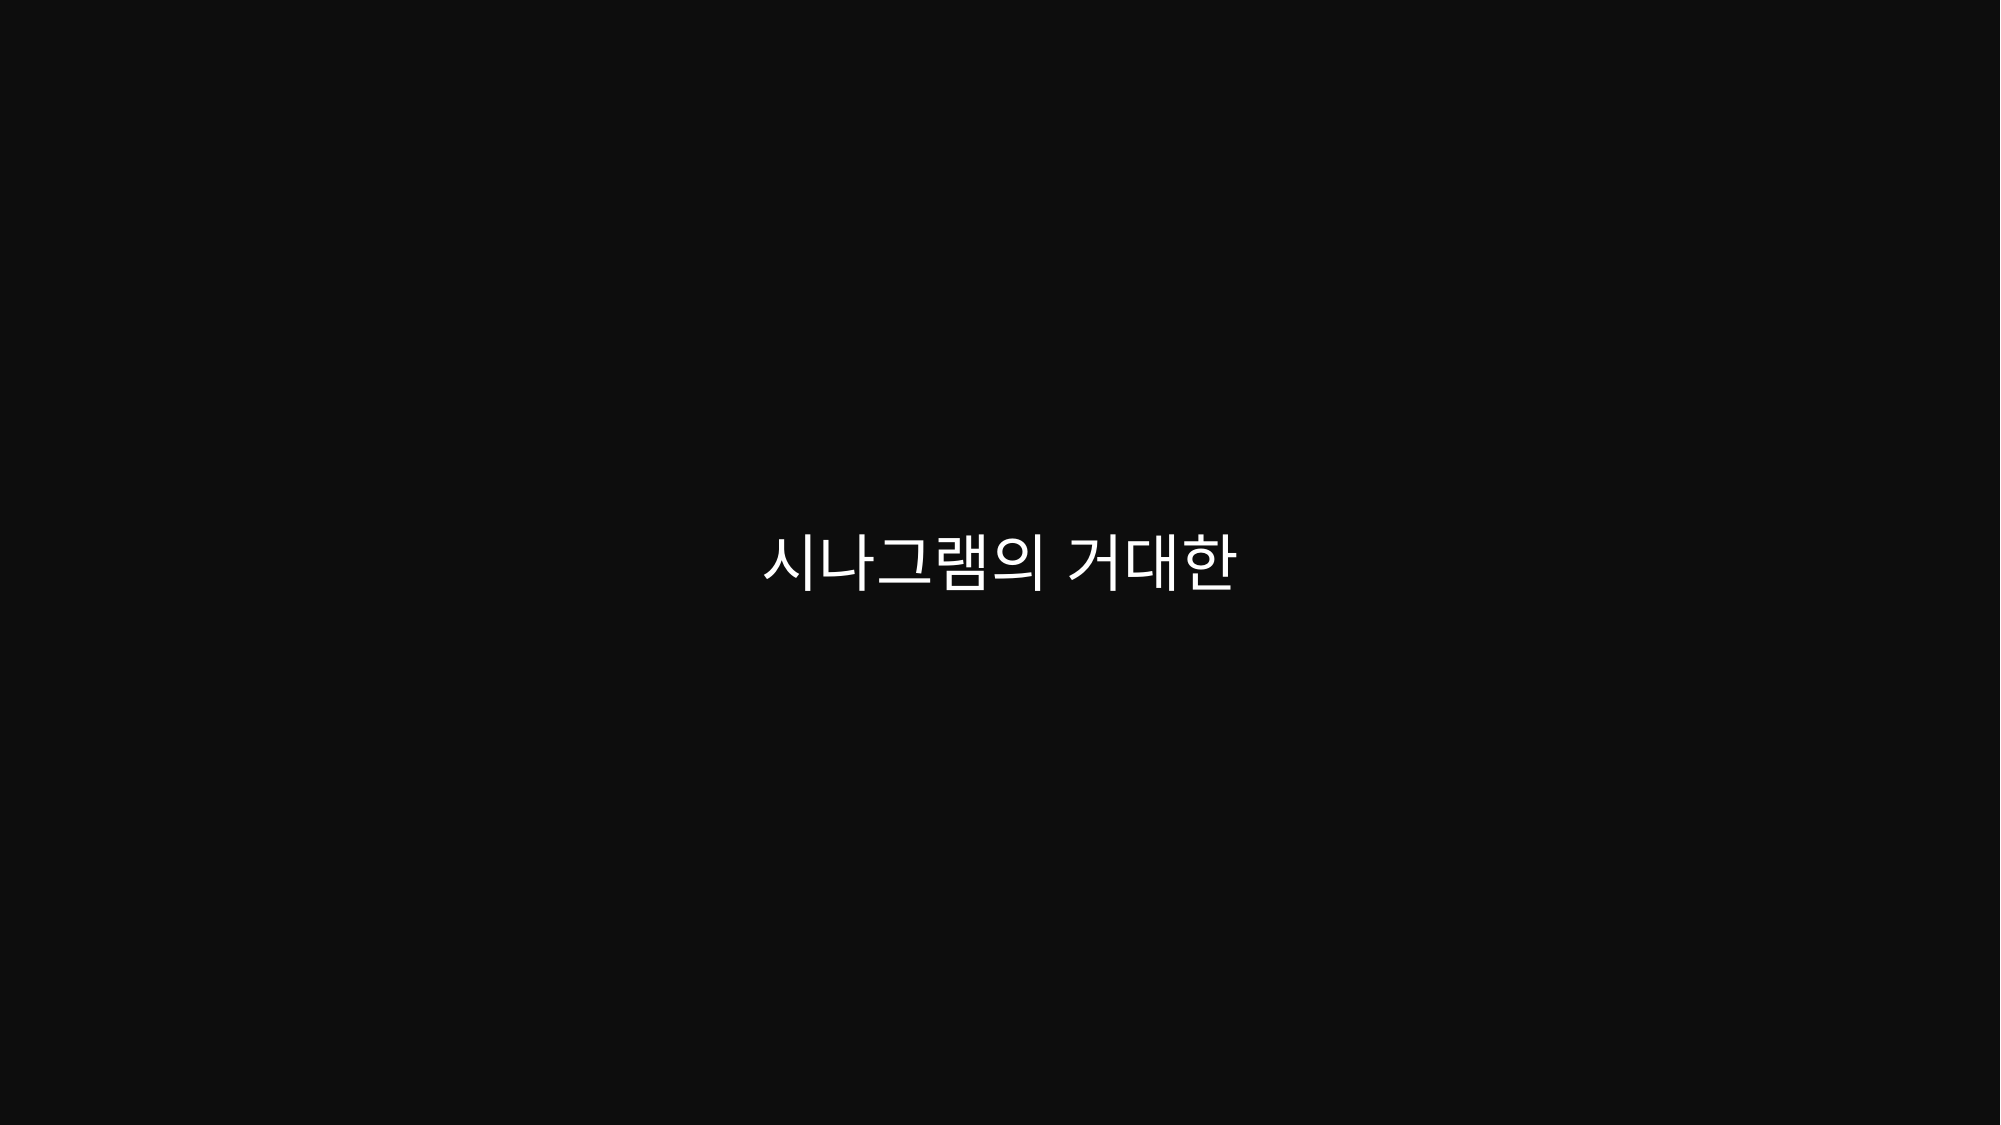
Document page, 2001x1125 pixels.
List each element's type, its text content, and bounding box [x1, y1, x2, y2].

text_box 시나그램의 거대한 [746, 517, 1254, 607]
